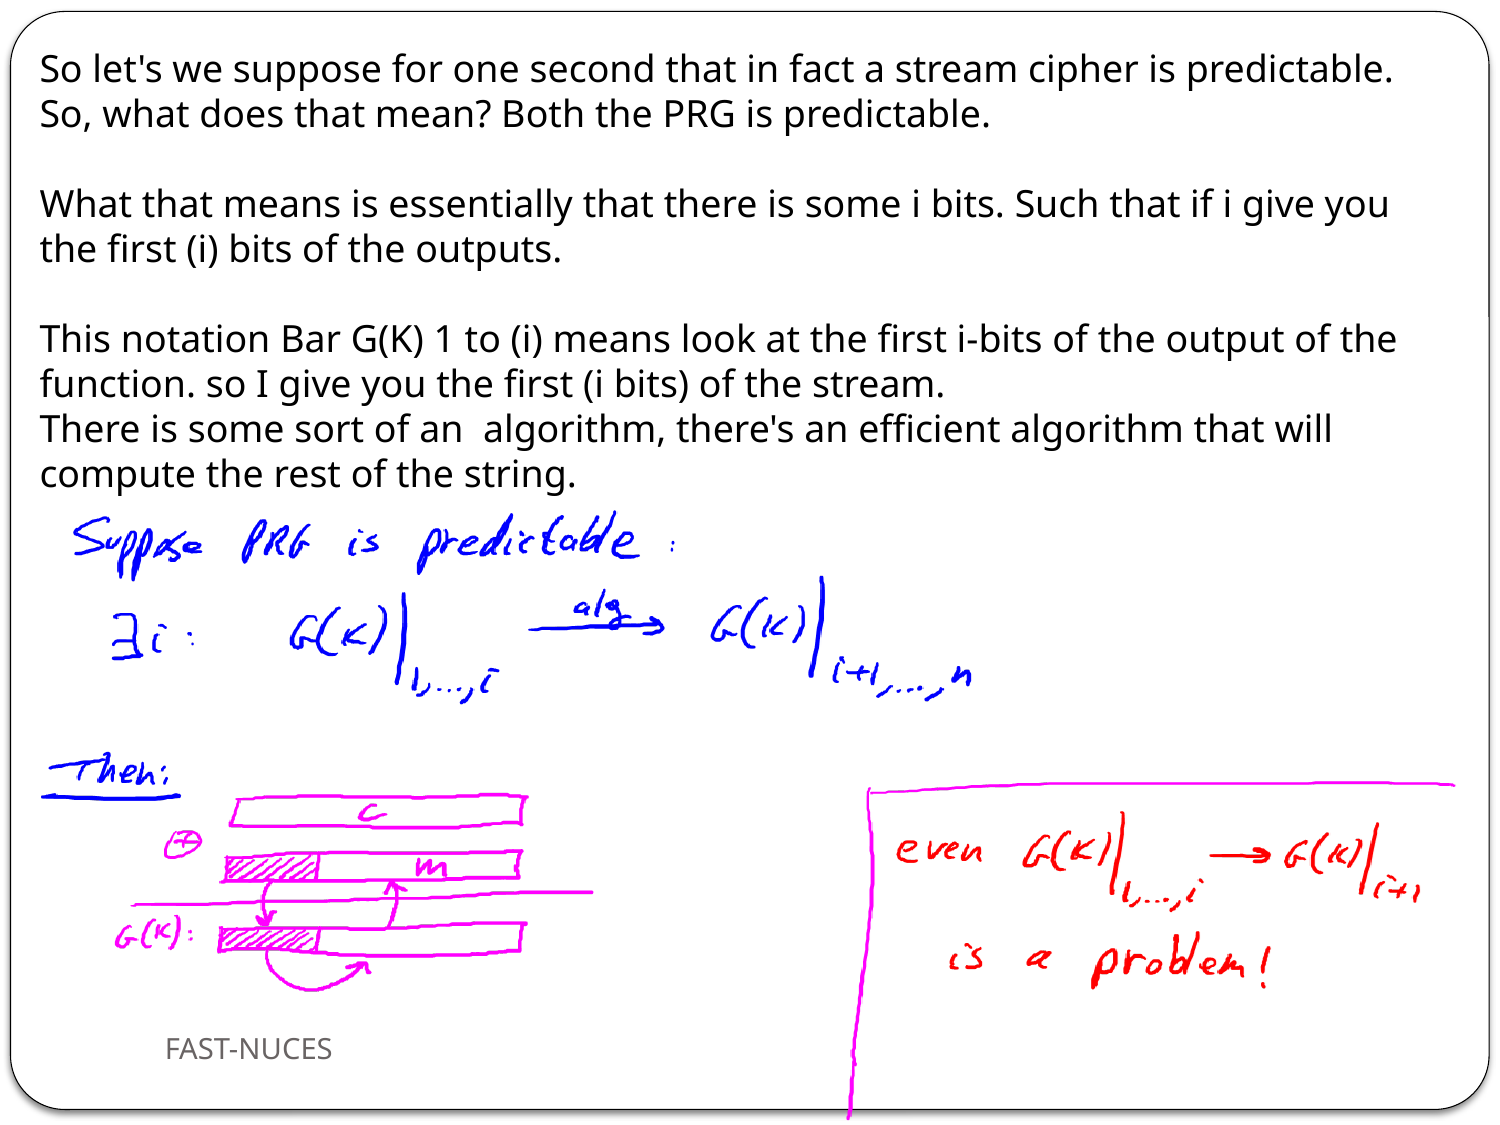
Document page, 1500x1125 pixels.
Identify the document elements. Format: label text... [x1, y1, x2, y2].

text_box So let's we suppose for one second that in fact a stream cipher is predictable. So, what does that mean? Both the PRG is predictable. What that means is essentially that there is some i bits. Such that if i give you the first (i) bits of the outputs. This notation Bar G(K) 1 to (i) means look at the first i-bits of the output of the function. so I give you the first (i bits) of the stream. There is some sort of an algorithm, there's an efficient algorithm that will compute the rest of the string. [24, 37, 1463, 503]
picture [37, 506, 1463, 1125]
